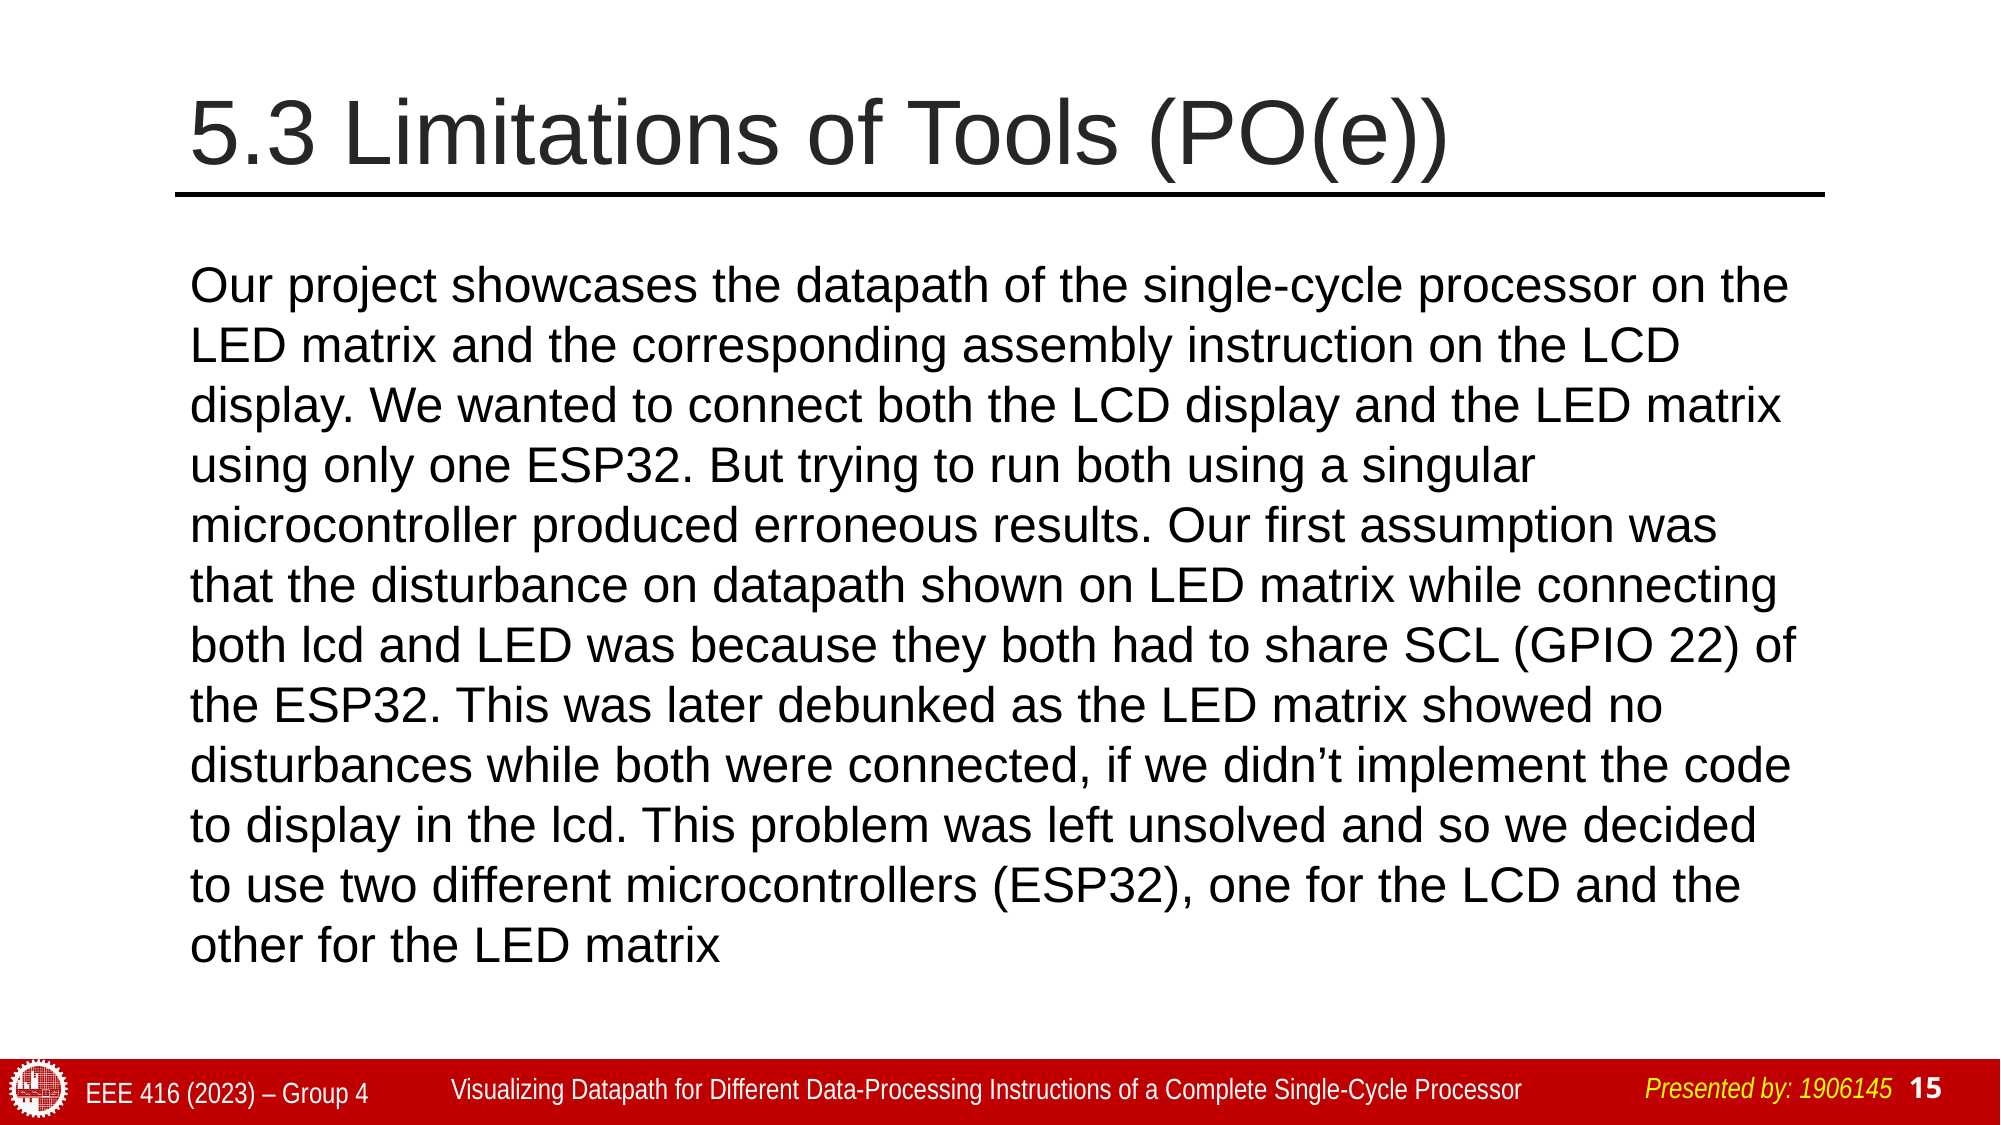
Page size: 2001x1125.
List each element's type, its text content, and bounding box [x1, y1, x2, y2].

picture [8, 1059, 71, 1118]
list Our project showcases the datapath of the single-cycle processor on the LED matrix and the corresponding assembly instruction on the LCD display. We wanted to connect both the LCD display and the LED matrix using only one ESP32. But trying to run both using a singular microcontroller produced erroneous results. Our first assumption was that the disturbance on datapath shown on LED matrix while connecting both lcd and LED was because they both had to share SCL (GPIO 22) of the ESP32. This was later debunked as the LED matrix showed no disturbances while both were connected, if we didn’t implement the code to display in the lcd. This problem was left unsolved and so we decided to use two different microcontrollers (ESP32), one for the LCD and the other for the LED matrix [174, 245, 1825, 990]
slide_number EEE 416 (2023) – Group 4 [70, 1066, 395, 1125]
footer Visualizing Datapath for Different Data-Processing Instructions of a Complete Single-Cycle Processor [436, 1063, 1564, 1125]
text_box Presented by: 1906145 [1630, 1061, 1908, 1112]
slide_number 15 [1871, 1066, 1958, 1118]
title 5.3 Limitations of Tools (PO(e)) [174, 75, 1825, 192]
